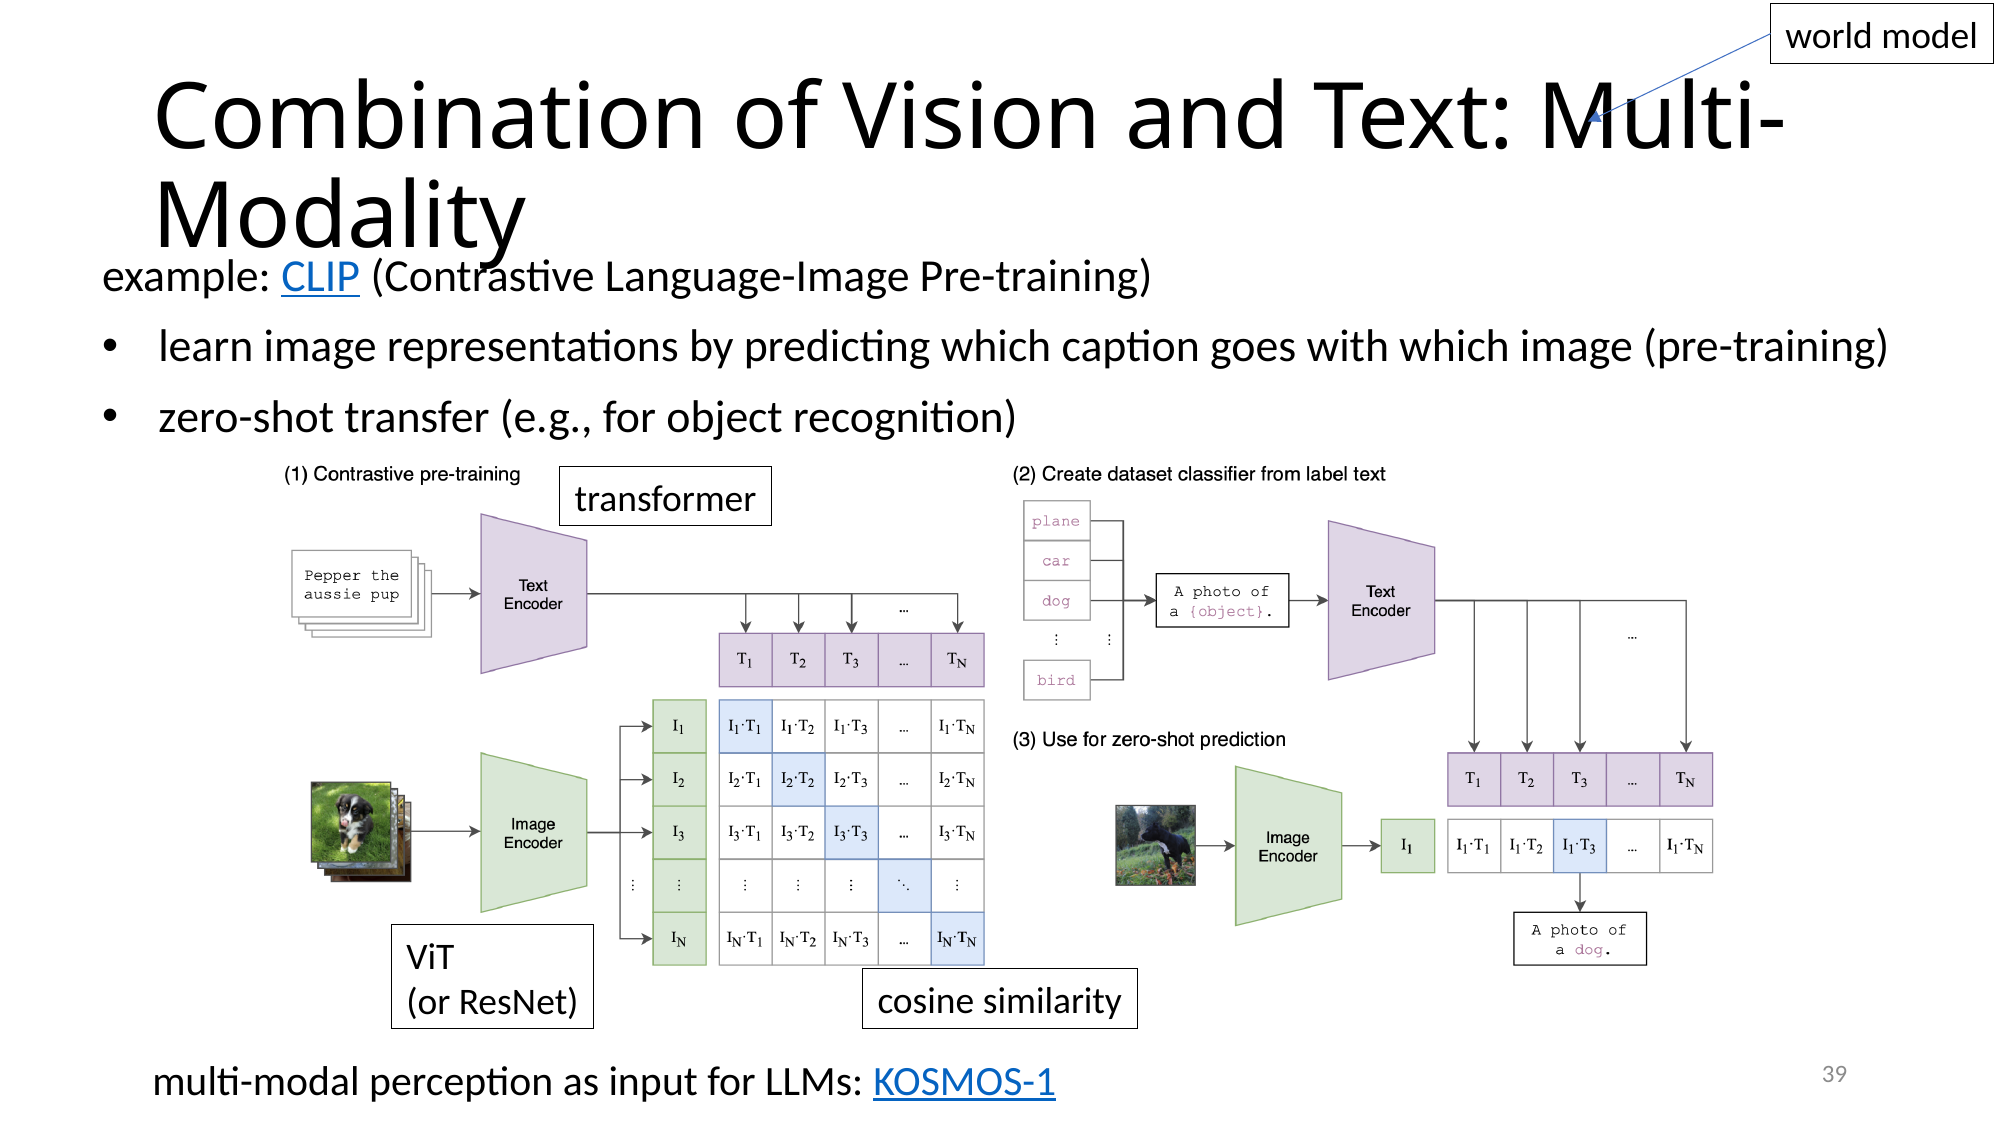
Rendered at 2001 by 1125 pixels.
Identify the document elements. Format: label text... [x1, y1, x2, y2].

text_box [1587, 33, 1770, 122]
text_box cosine similarity [862, 978, 1138, 1029]
slide_number 39 [1412, 1042, 1863, 1103]
text_box multi-modal perception as input for LLMs: KOSMOS-1 [137, 1046, 1809, 1112]
text_box world model [1770, 3, 1994, 64]
picture [281, 458, 1719, 978]
text_box ViT (or ResNet) [391, 978, 594, 1029]
list example: CLIP (Contrastive Language-Image Pre-training) learn image representations by predicting which caption goes with which image (pre-training) zero-shot transfer (e.g., for object recognition) [87, 244, 1913, 458]
title Combination of Vision and Text: Multi-Modality [137, 59, 1907, 244]
